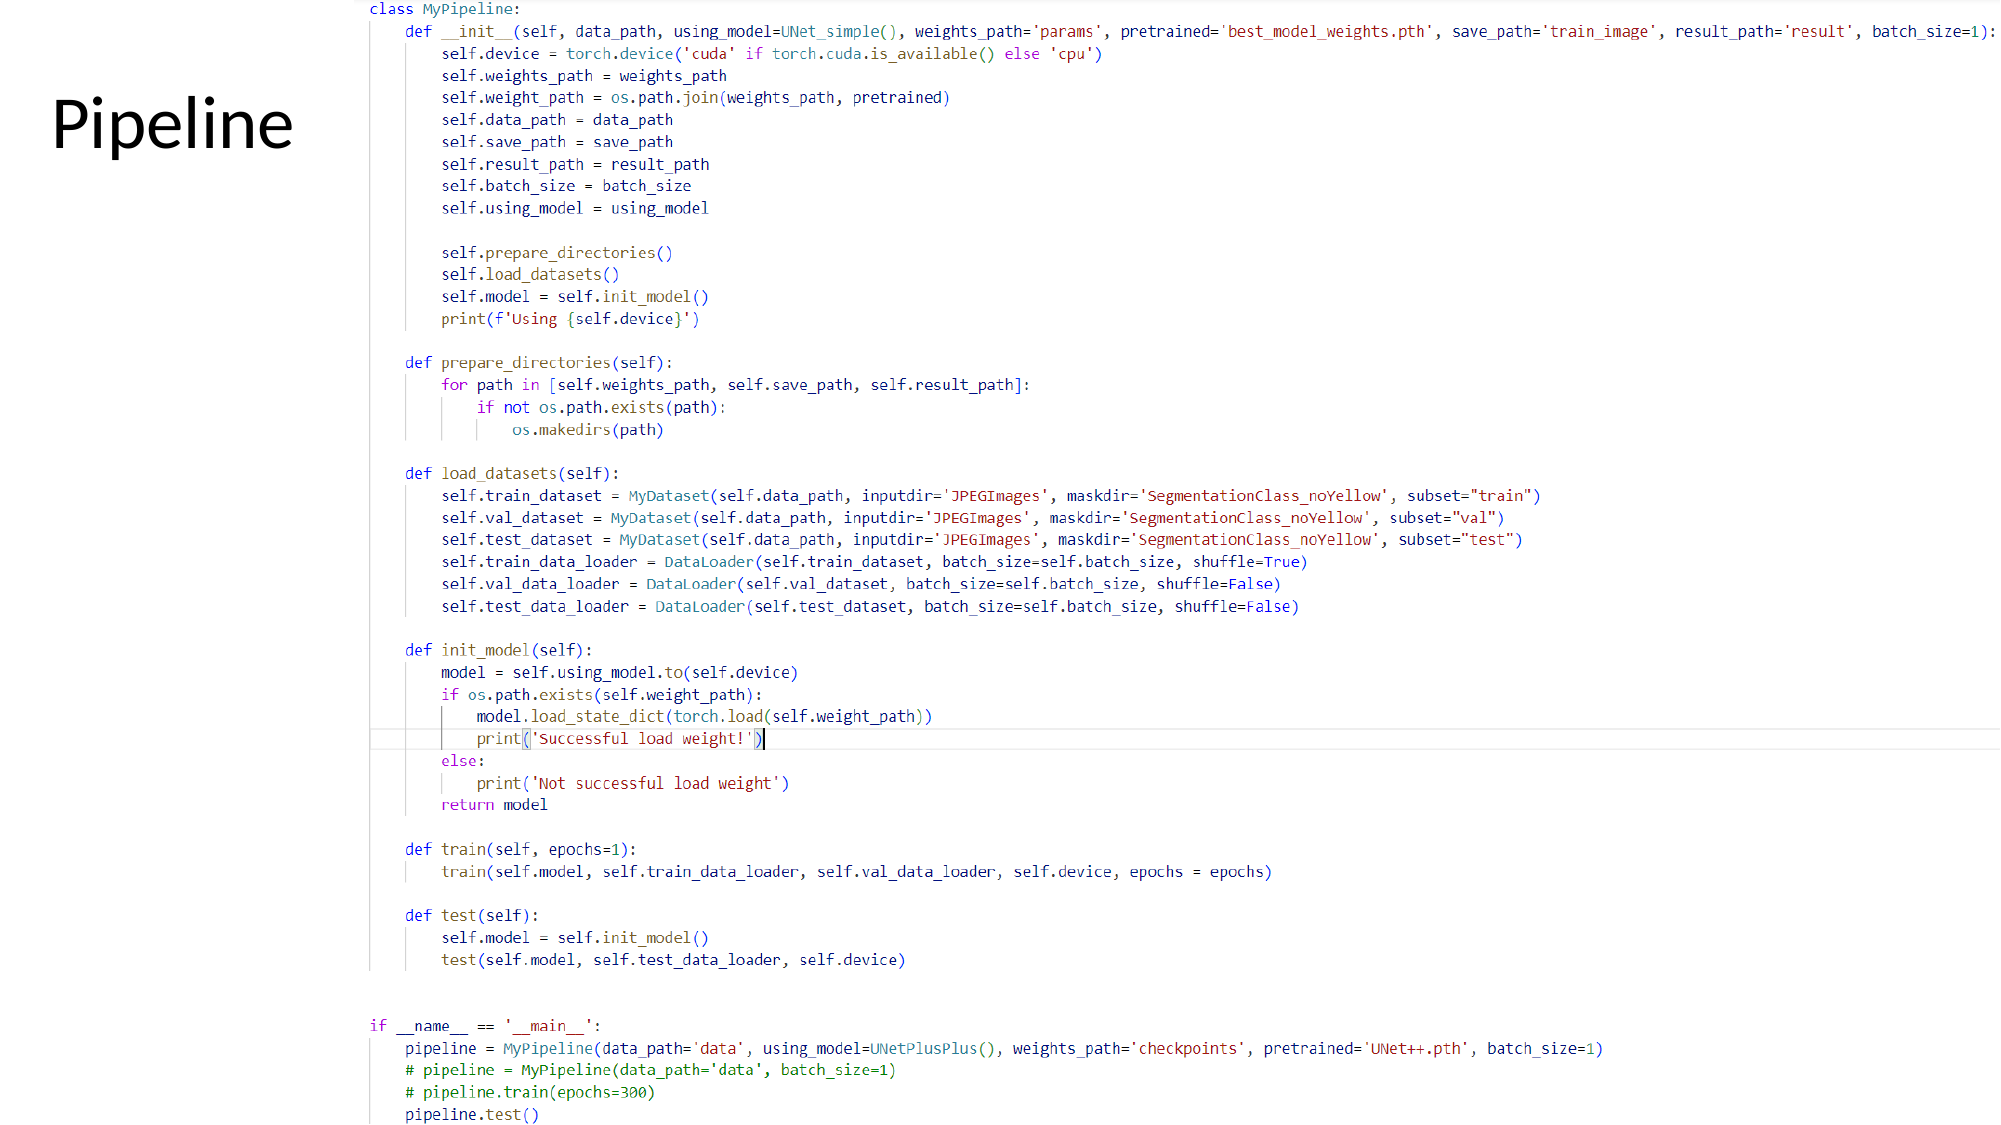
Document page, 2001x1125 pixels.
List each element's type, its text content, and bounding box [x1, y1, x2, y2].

picture [354, 0, 2000, 1124]
text_box Pipeline [36, 66, 354, 172]
